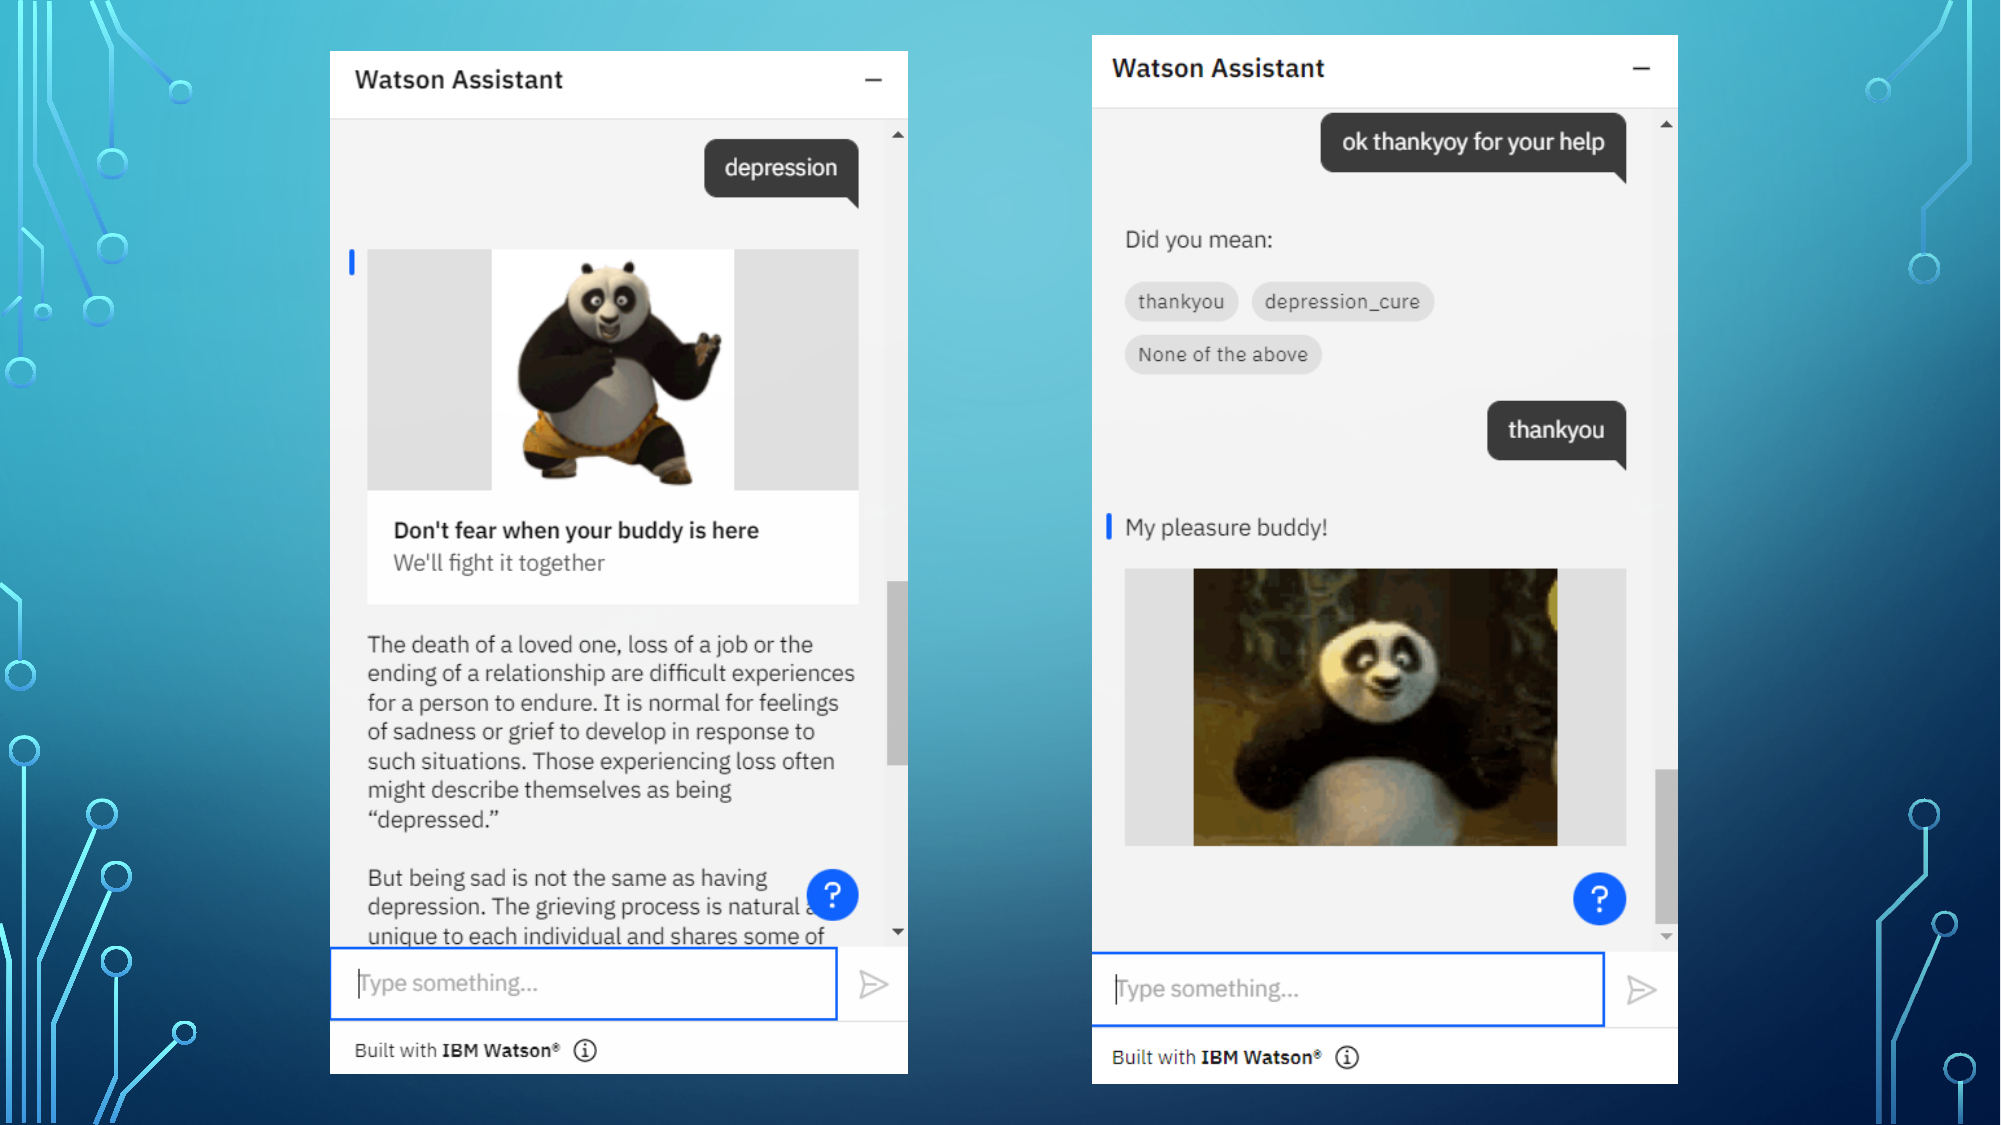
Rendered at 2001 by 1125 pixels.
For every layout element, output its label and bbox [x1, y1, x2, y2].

picture [1092, 35, 1678, 1085]
list [329, 51, 908, 1074]
